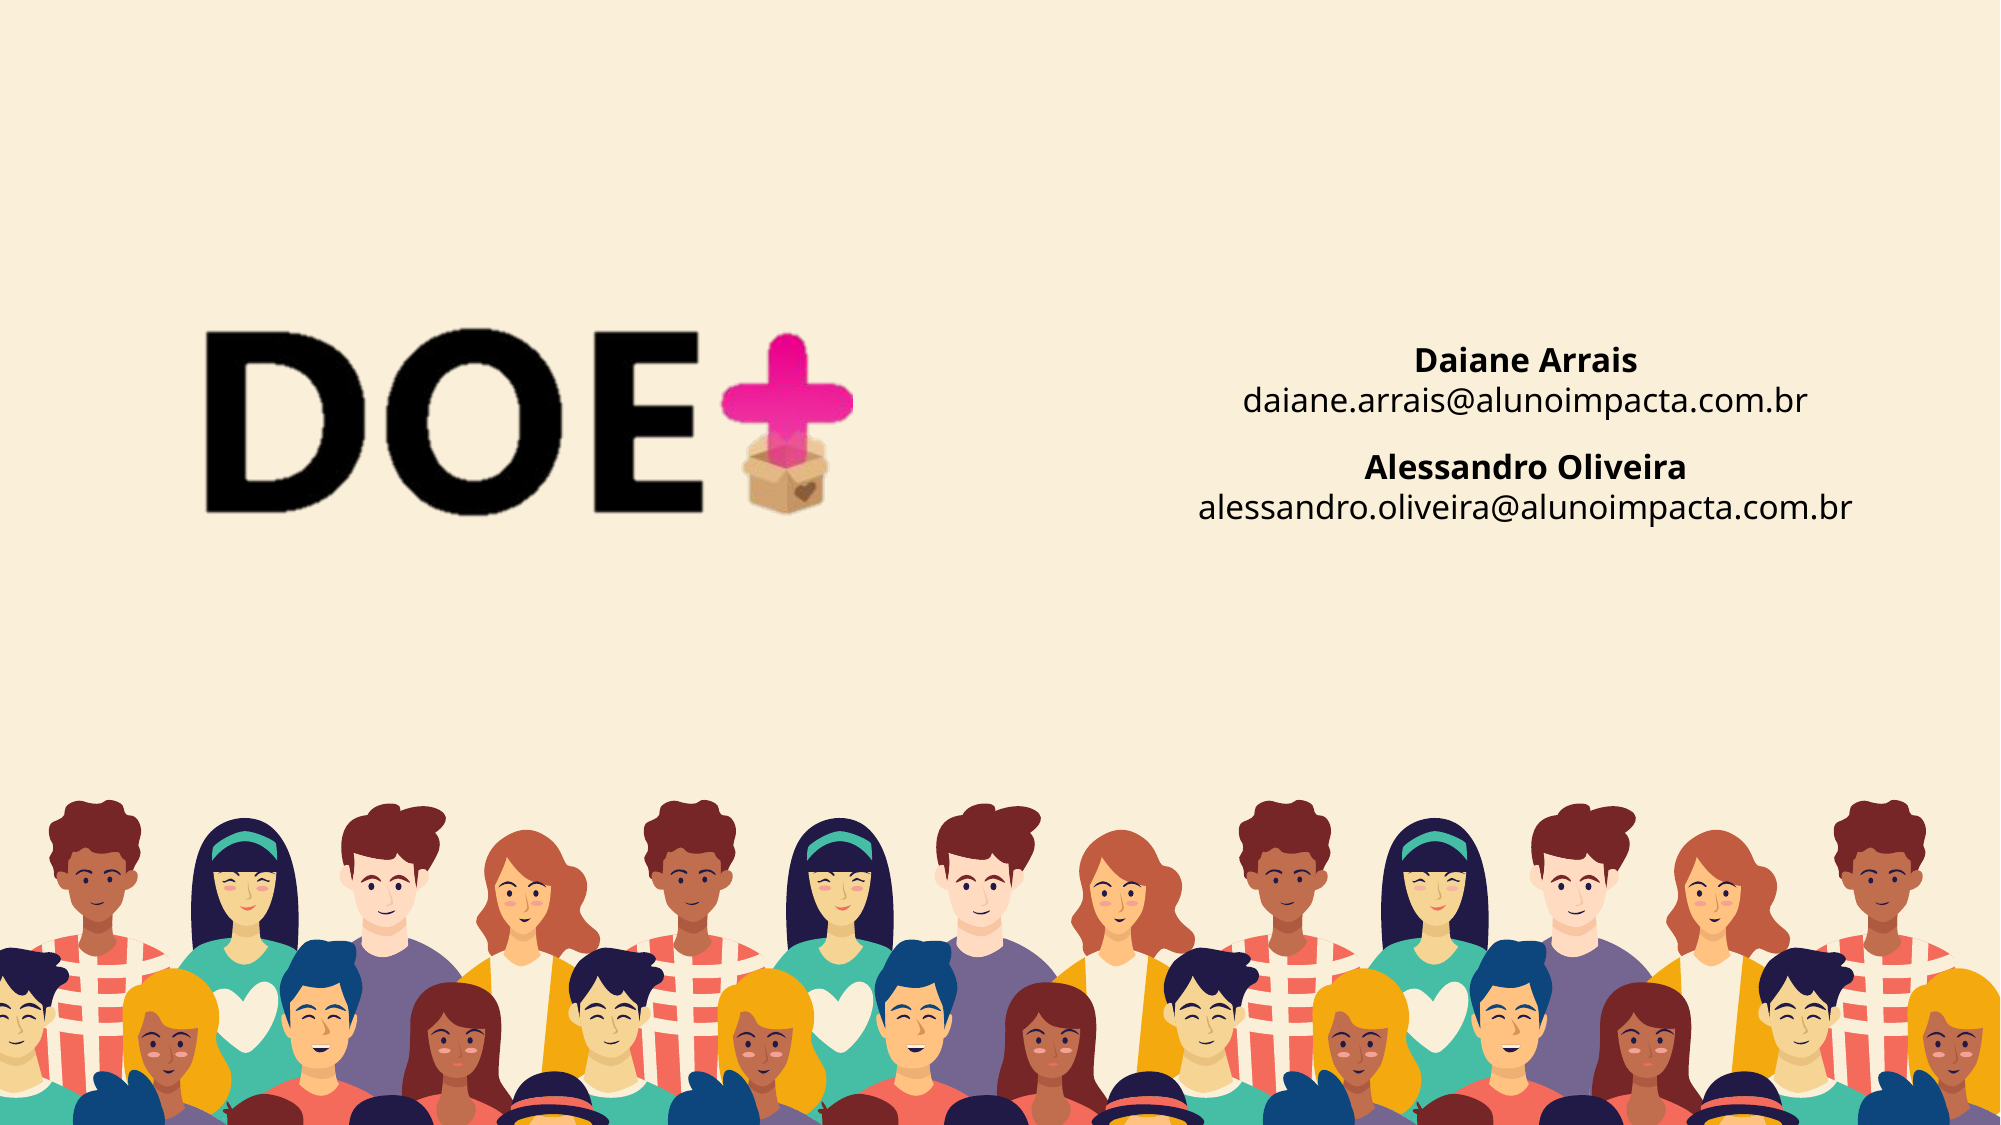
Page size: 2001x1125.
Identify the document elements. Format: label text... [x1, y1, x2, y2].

picture [185, 293, 854, 591]
text_box Alessandro Oliveira alessandro.oliveira@alunoimpacta.com.br [1180, 439, 1872, 534]
text_box Daiane Arrais daiane.arrais@alunoimpacta.com.br [1180, 331, 1872, 427]
